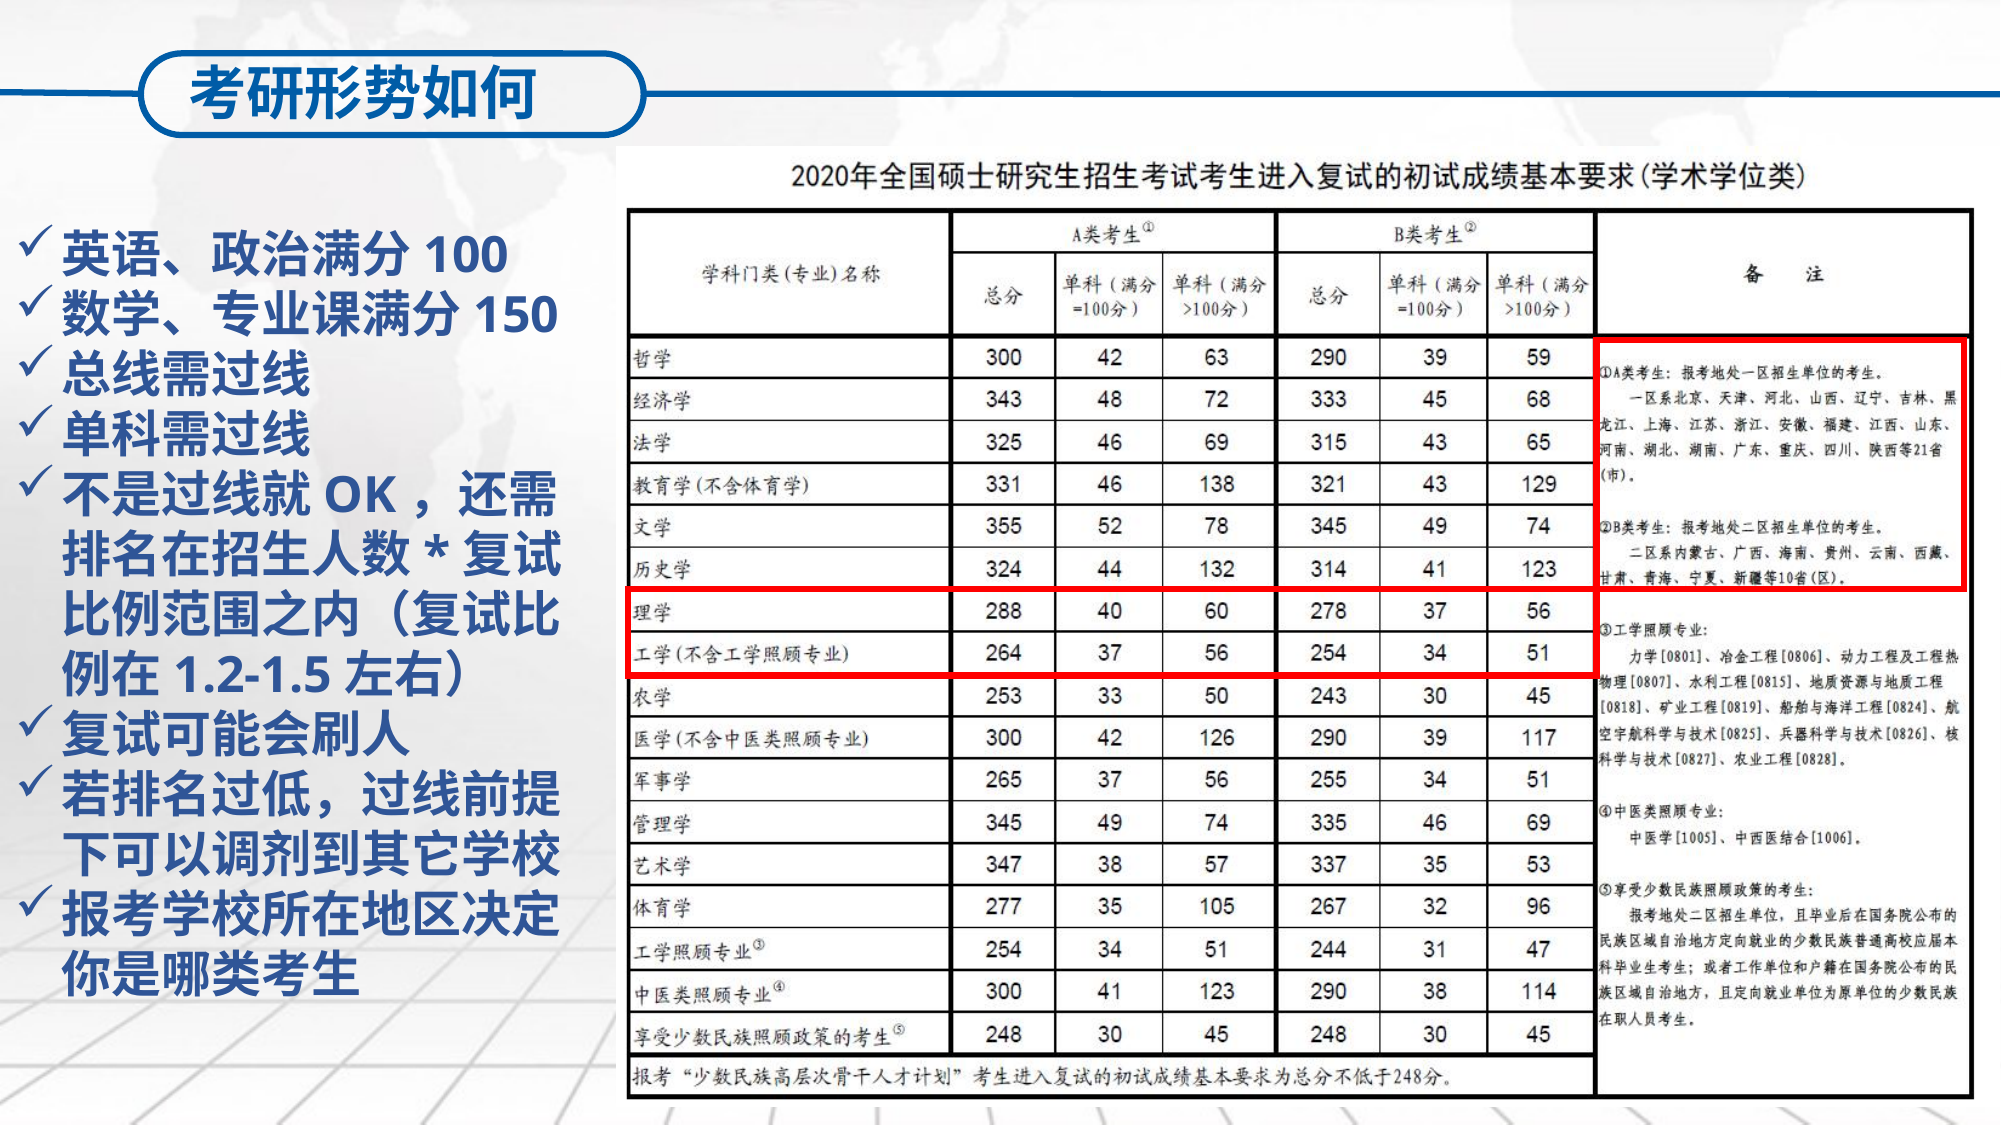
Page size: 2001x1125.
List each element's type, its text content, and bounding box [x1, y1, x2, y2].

text_box 英语、政治满分100 数学、专业课满分150 总线需过线 单科需过线 不是过线就OK，还需排名在招生人数*复试比例范围之内（复试比例在1.2-1.5左右） 复试可能会刷人 若排名过低，过线前提下可以调剂到其它学校 报考学校所在地区决定你是哪类考生 [0, 214, 616, 1010]
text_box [109, 49, 644, 136]
picture [0, 0, 2001, 1125]
